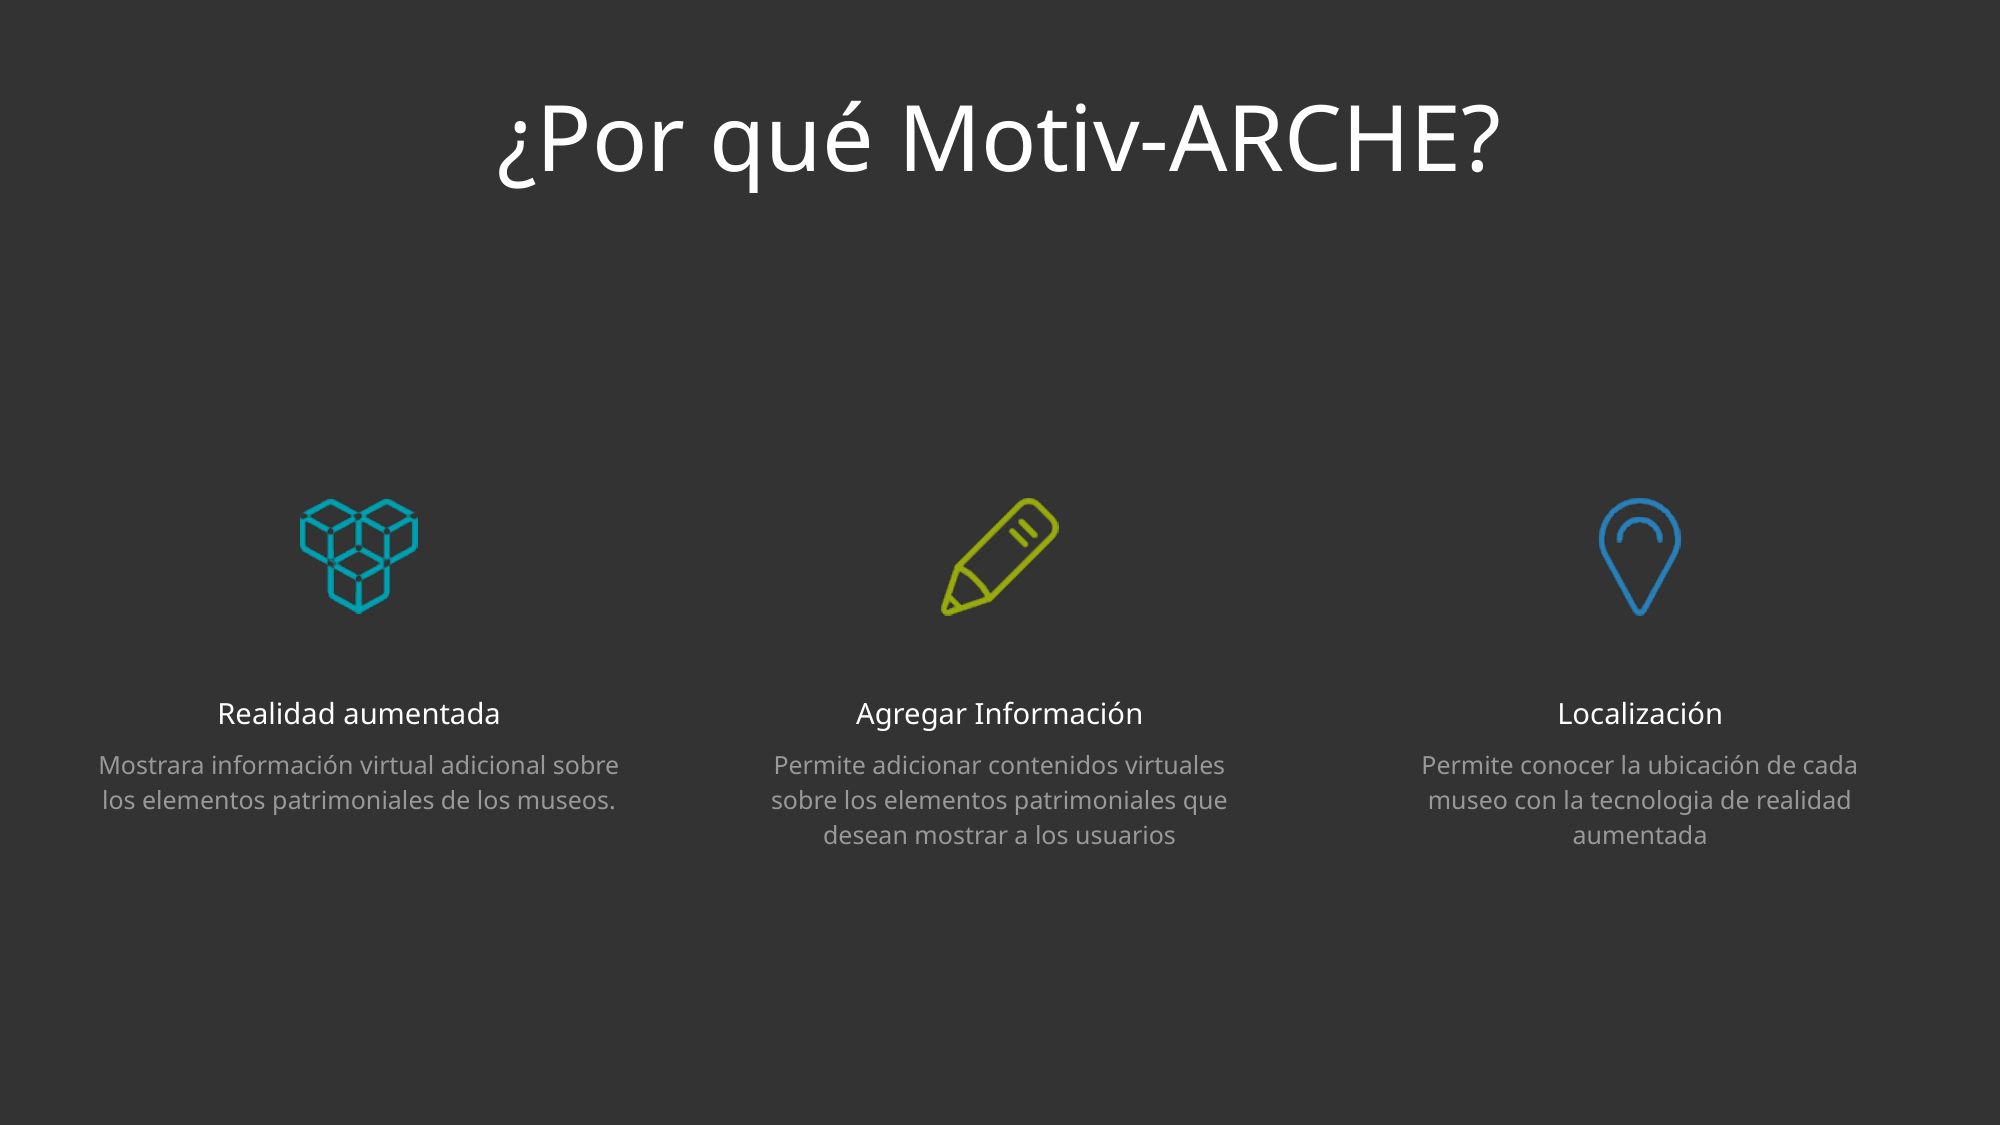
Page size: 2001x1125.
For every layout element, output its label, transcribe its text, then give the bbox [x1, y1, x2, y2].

text_box Realidad aumentada [15, 692, 656, 718]
picture [940, 497, 1059, 616]
text_box Permite adicionar contenidos virtuales sobre los elementos patrimoniales que desean mostrar a los usuarios [656, 744, 1296, 837]
picture [1599, 497, 1681, 616]
text_box Agregar Información [656, 692, 1296, 718]
text_box Mostrara información virtual adicional sobre los elementos patrimoniales de los museos. [15, 744, 656, 802]
text_box ¿Por qué Motiv-ARCHE? [15, 73, 1984, 143]
text_box Permite conocer la ubicación de cada museo con la tecnologia de realidad aumentada [1296, 744, 1984, 837]
text_box Localización [1296, 692, 1984, 718]
picture [300, 499, 419, 614]
